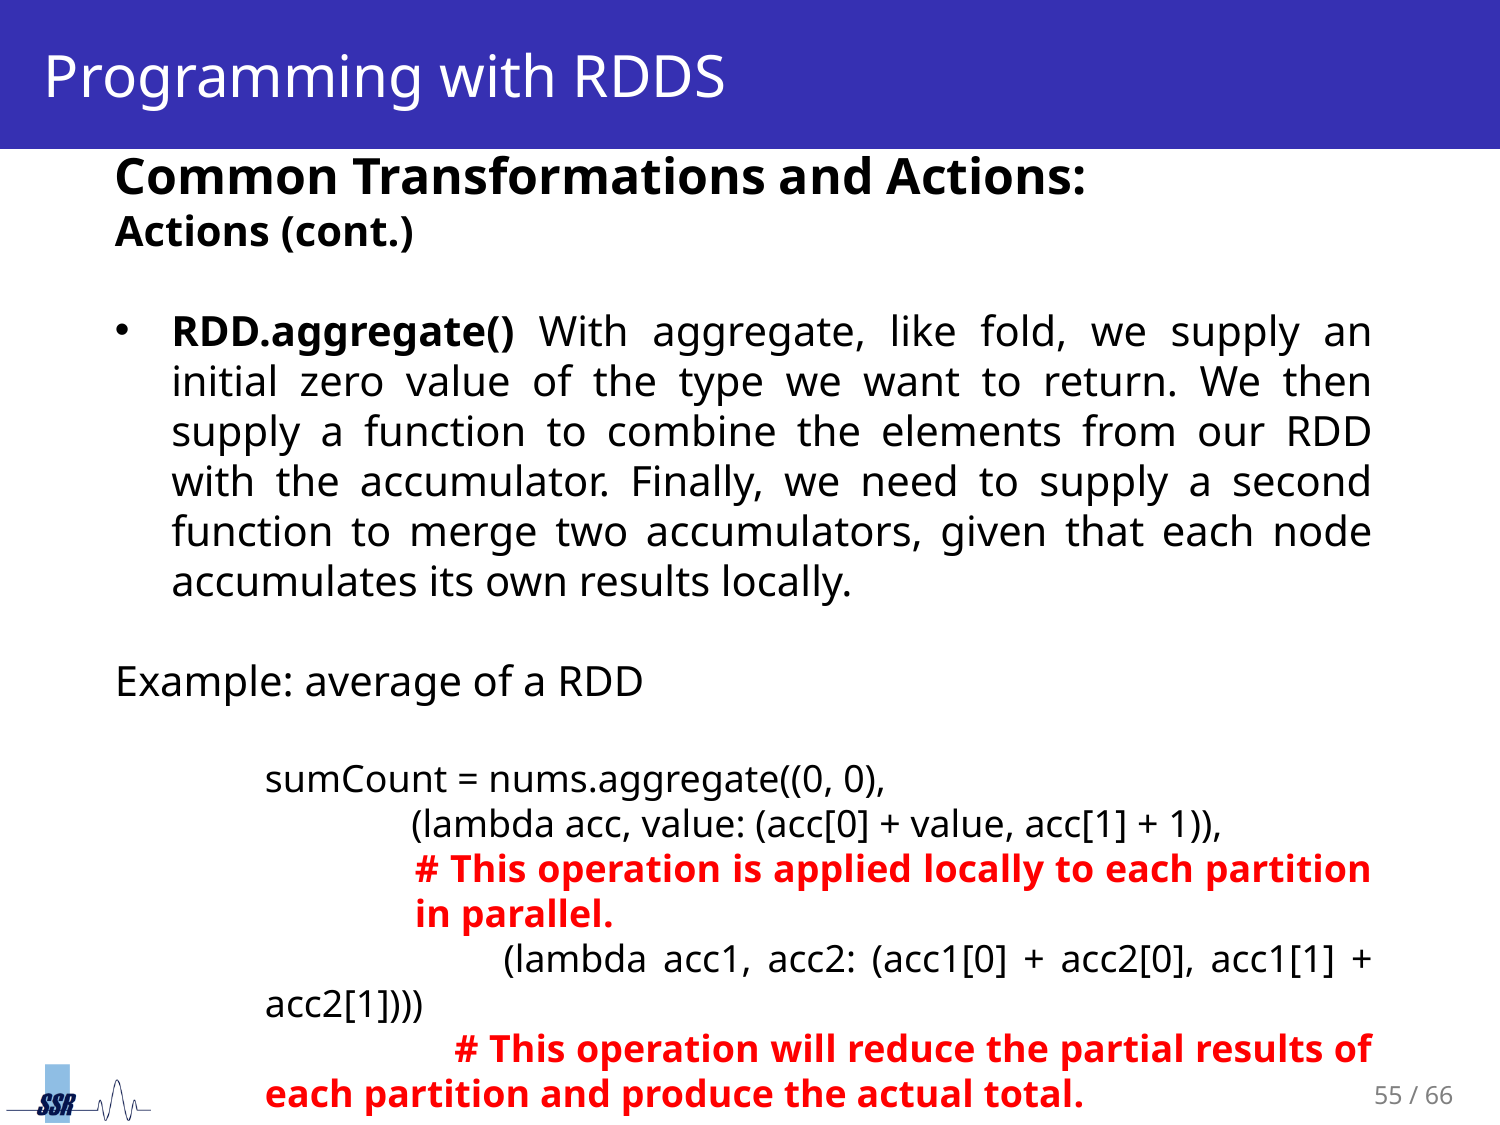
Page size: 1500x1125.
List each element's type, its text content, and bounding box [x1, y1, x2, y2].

picture [1, 1062, 100, 1125]
title Programming with RDDS [0, 0, 1500, 151]
text_box Common Transformations and Actions: Actions (cont.) RDD.aggregate() With aggregate, like fold, we supply an initial zero value of the type we want to return. We then supply a function to combine the elements from our RDD with the accumulator. Finally, we need to supply a second function to merge two accumulators, given that each node accumulates its own results locally. Example: average of a RDD sumCount = nums.aggregate((0, 0), (lambda acc, value: (acc[0] + value, acc[1] + 1)), # This operation is applied locally to each partition in parallel. (lambda acc1, acc2: (acc1[0] + acc2[0], acc1[1] + acc2[1]))) # This operation will reduce the partial results of each partition and produce the actual total. return sumCount[0] / float(sumCount[1]) [100, 137, 1388, 1125]
